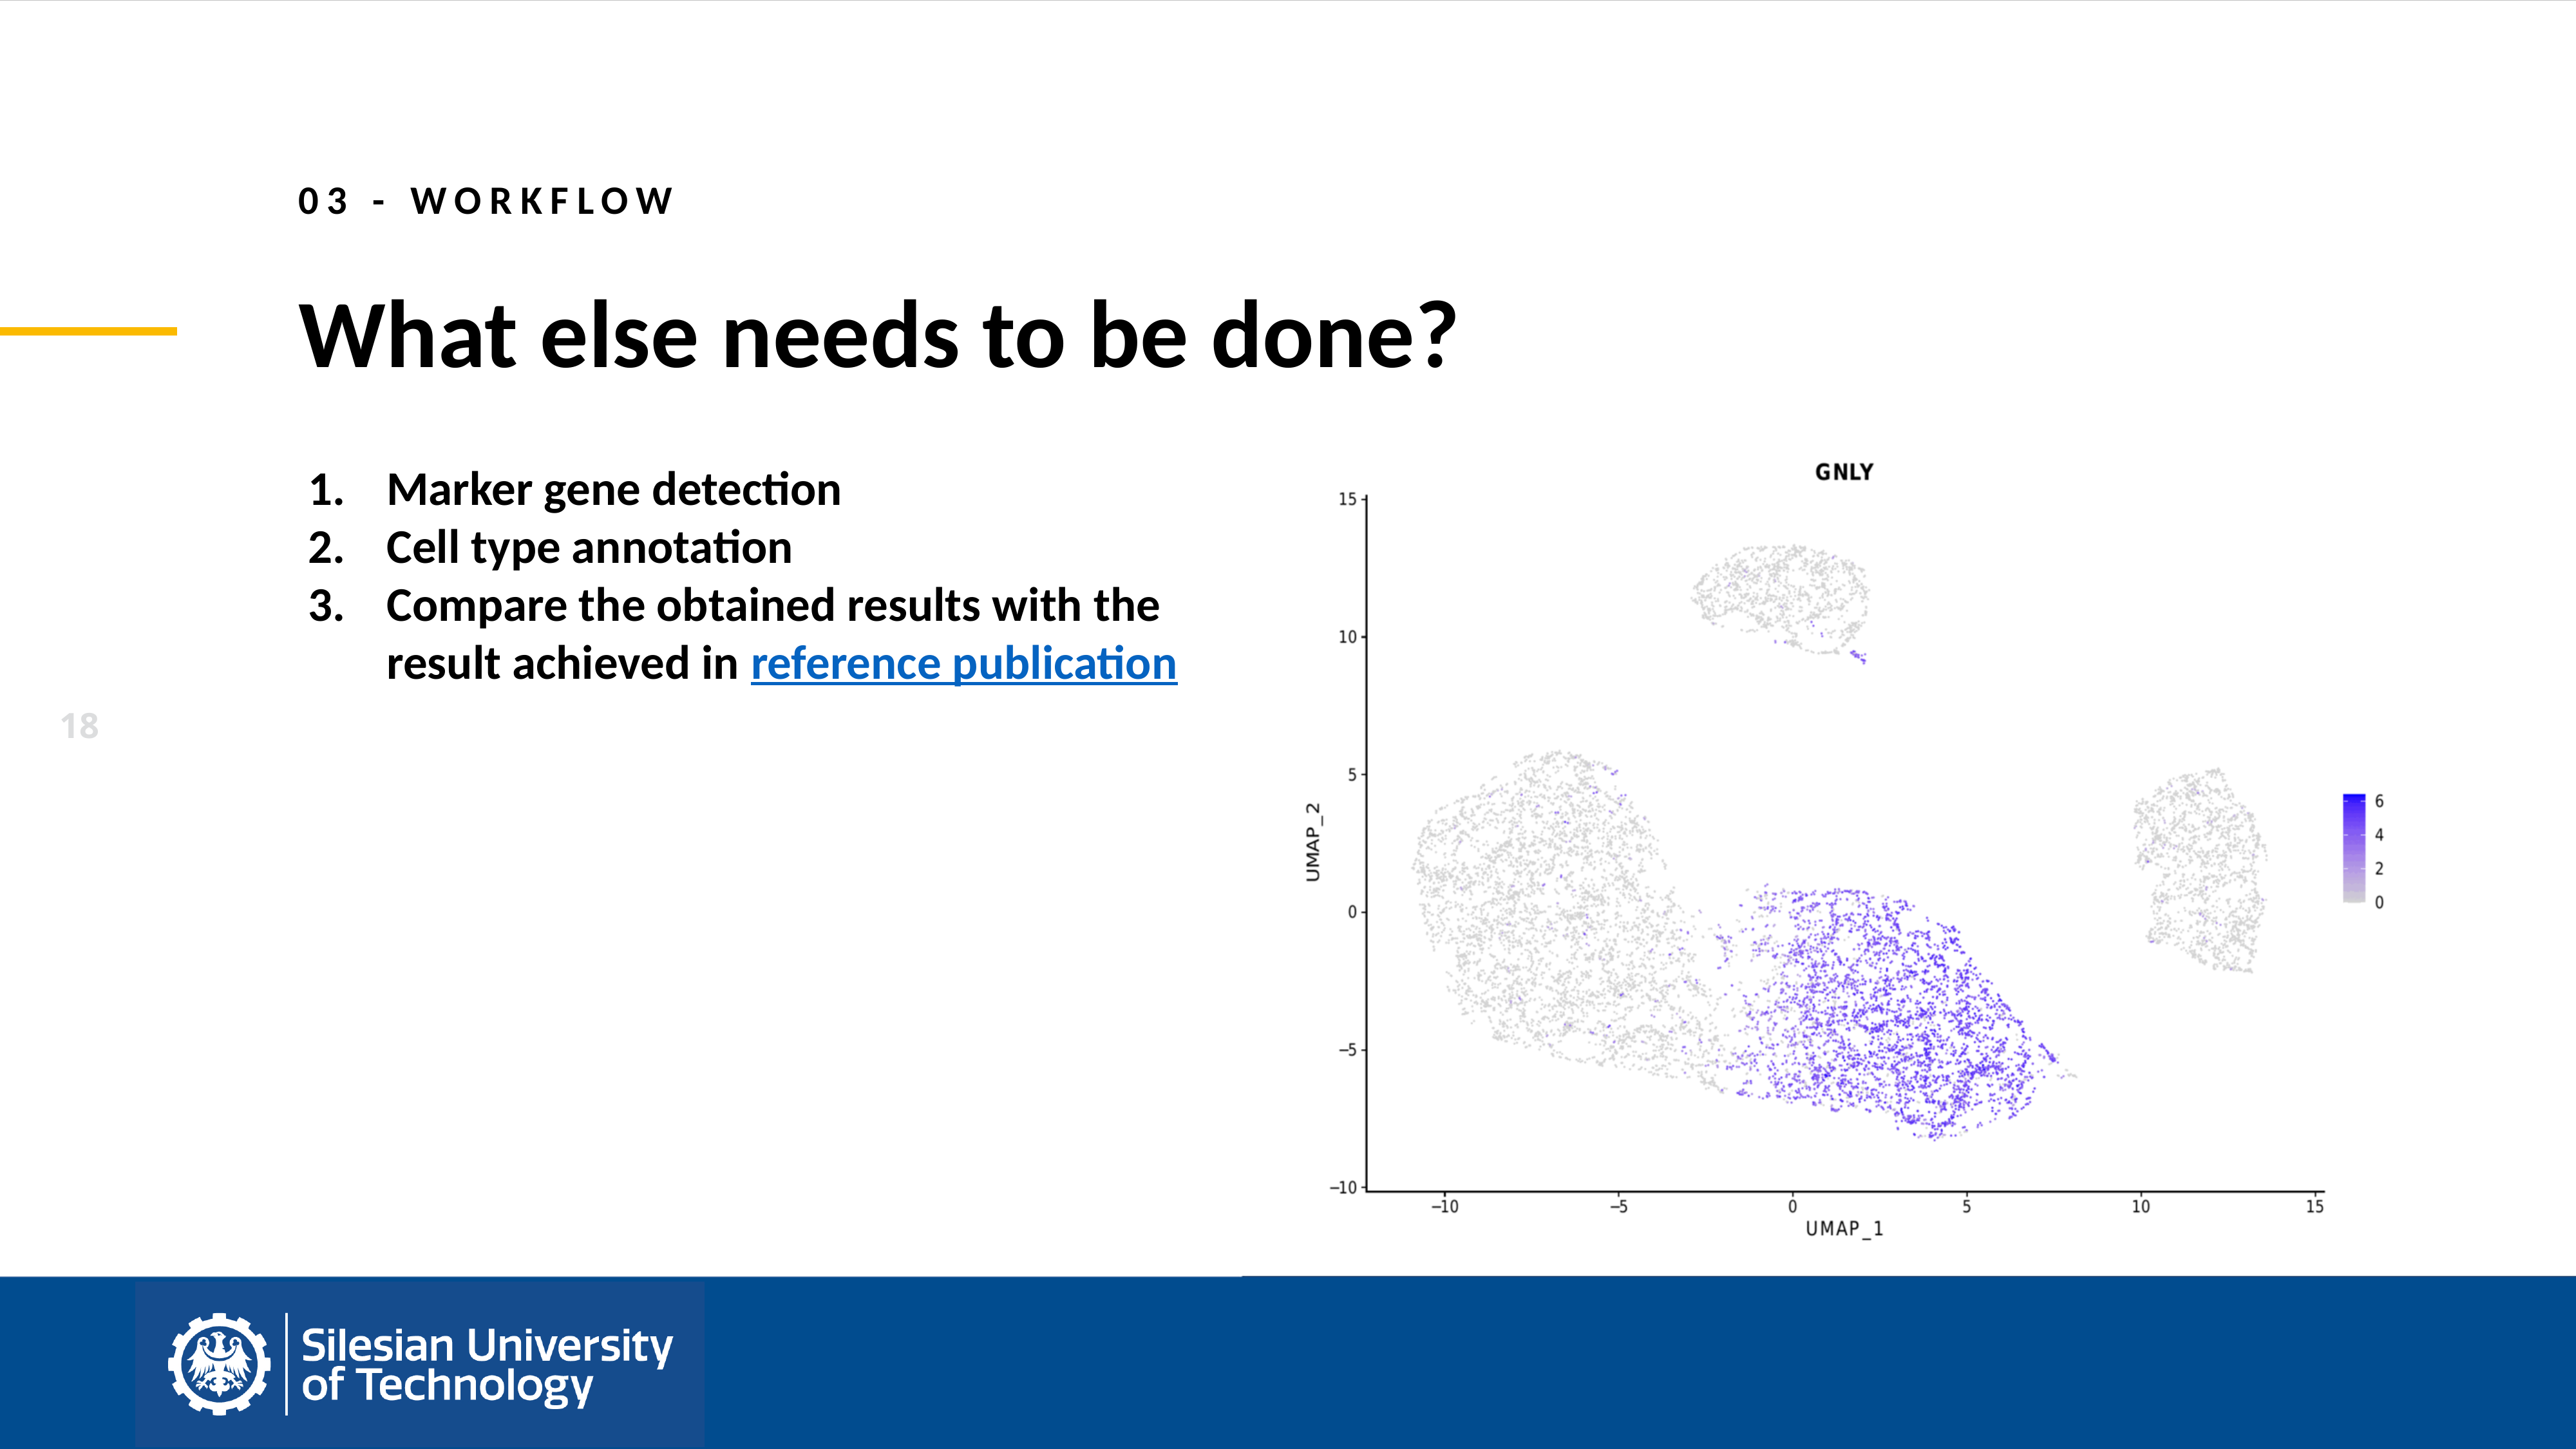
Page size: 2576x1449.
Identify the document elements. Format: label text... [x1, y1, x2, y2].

text_box Marker gene detection Cell type annotation Compare the obtained results with the result achieved in reference publication [298, 452, 1287, 694]
text_box What else needs to be done? [298, 270, 2027, 387]
text_box 03 - Workflow [298, 174, 1034, 223]
picture [0, 0, 2576, 1449]
